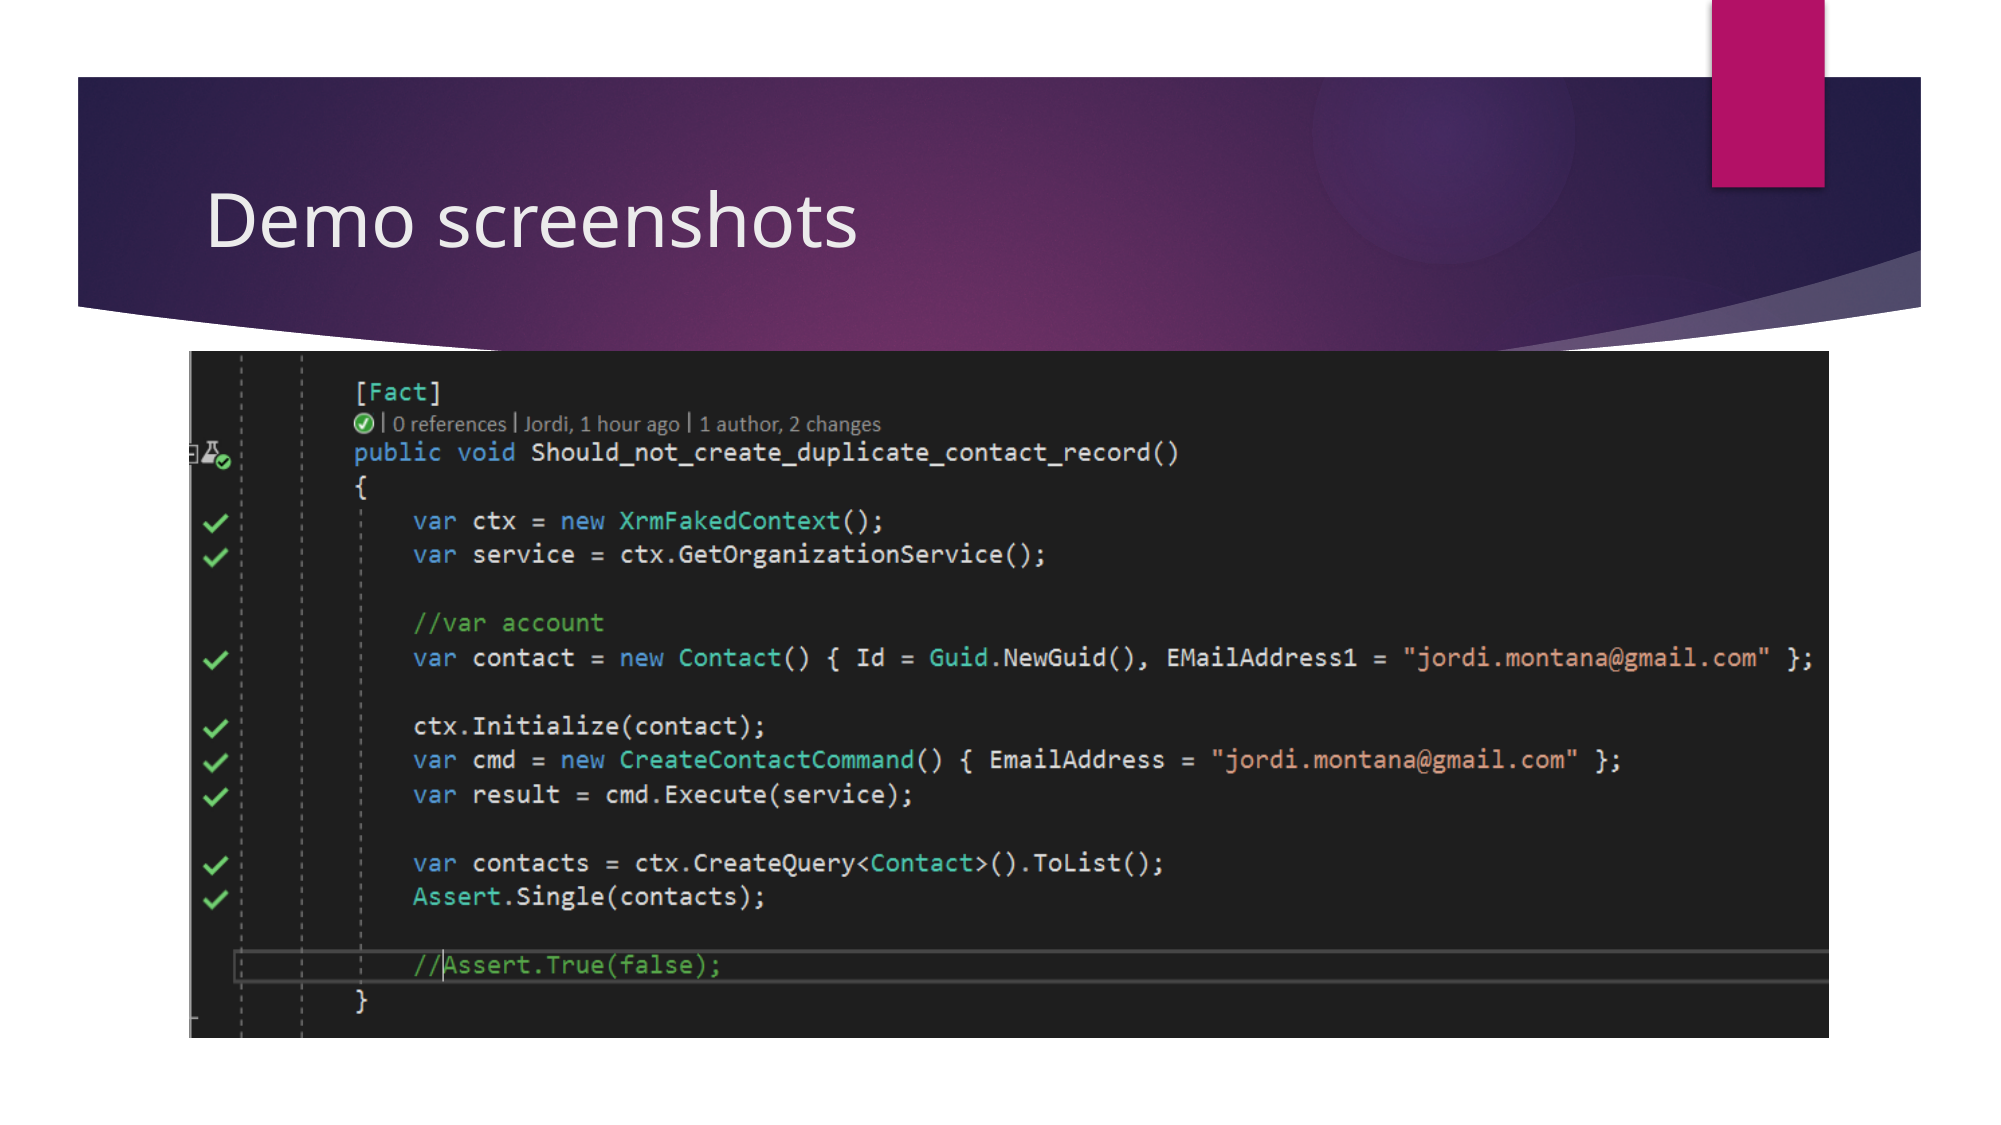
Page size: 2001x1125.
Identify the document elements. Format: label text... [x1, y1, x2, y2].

picture [189, 350, 1830, 1039]
title Demo screenshots [189, 159, 1627, 276]
